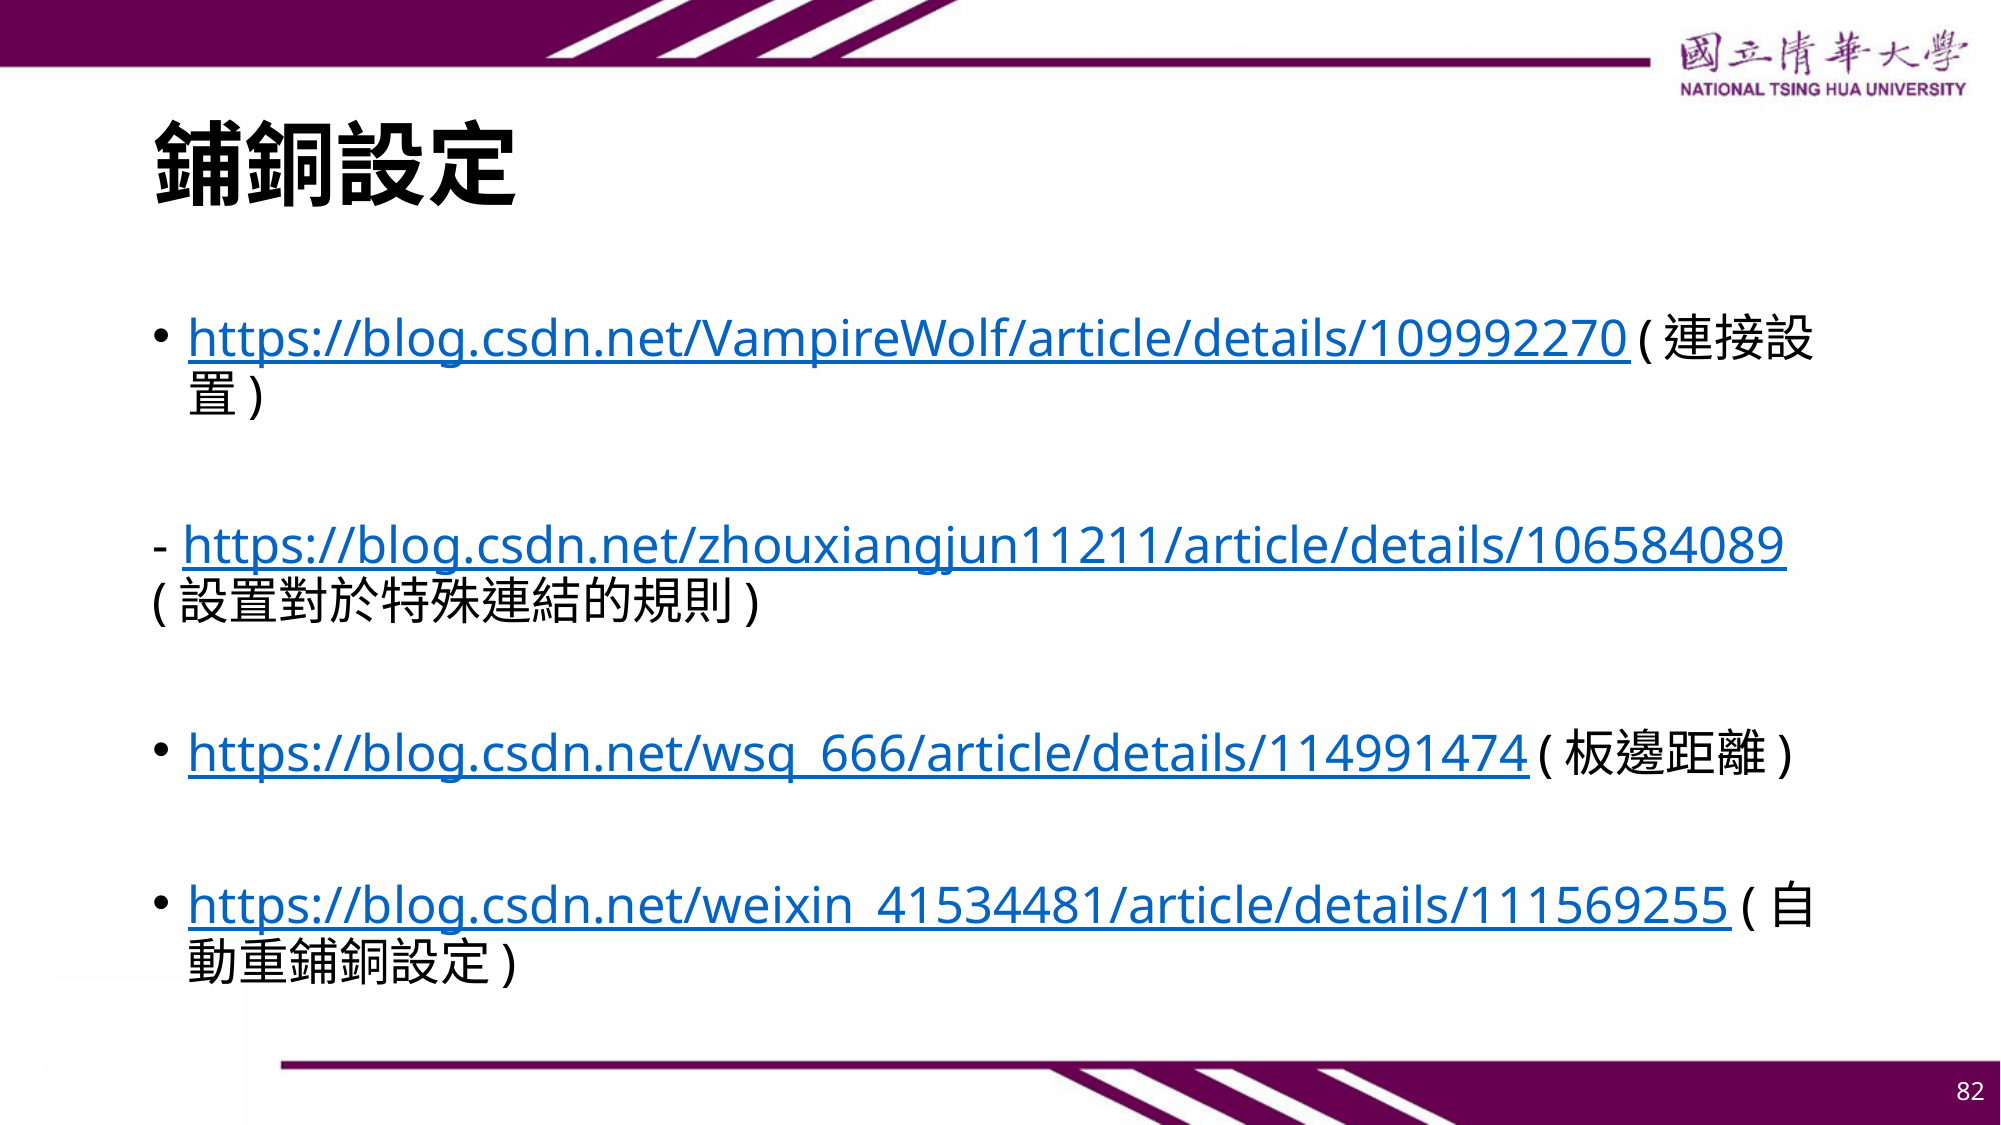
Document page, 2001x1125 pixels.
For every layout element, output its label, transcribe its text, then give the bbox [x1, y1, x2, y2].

slide_number 82 [1550, 1062, 2000, 1122]
list https://blog.csdn.net/VampireWolf/article/details/109992270 (連接設置) - https://blog.csdn.net/zhouxiangjun11211/article/details/106584089 (設置對於特殊連結的規則) https://blog.csdn.net/wsq_666/article/details/114991474 (板邊距離) https://blog.csdn.net/weixin_41534481/article/details/111569255 (自動重鋪銅設定) [137, 299, 1863, 1014]
picture [0, 0, 2001, 1125]
title 鋪銅設定 [137, 59, 1863, 278]
